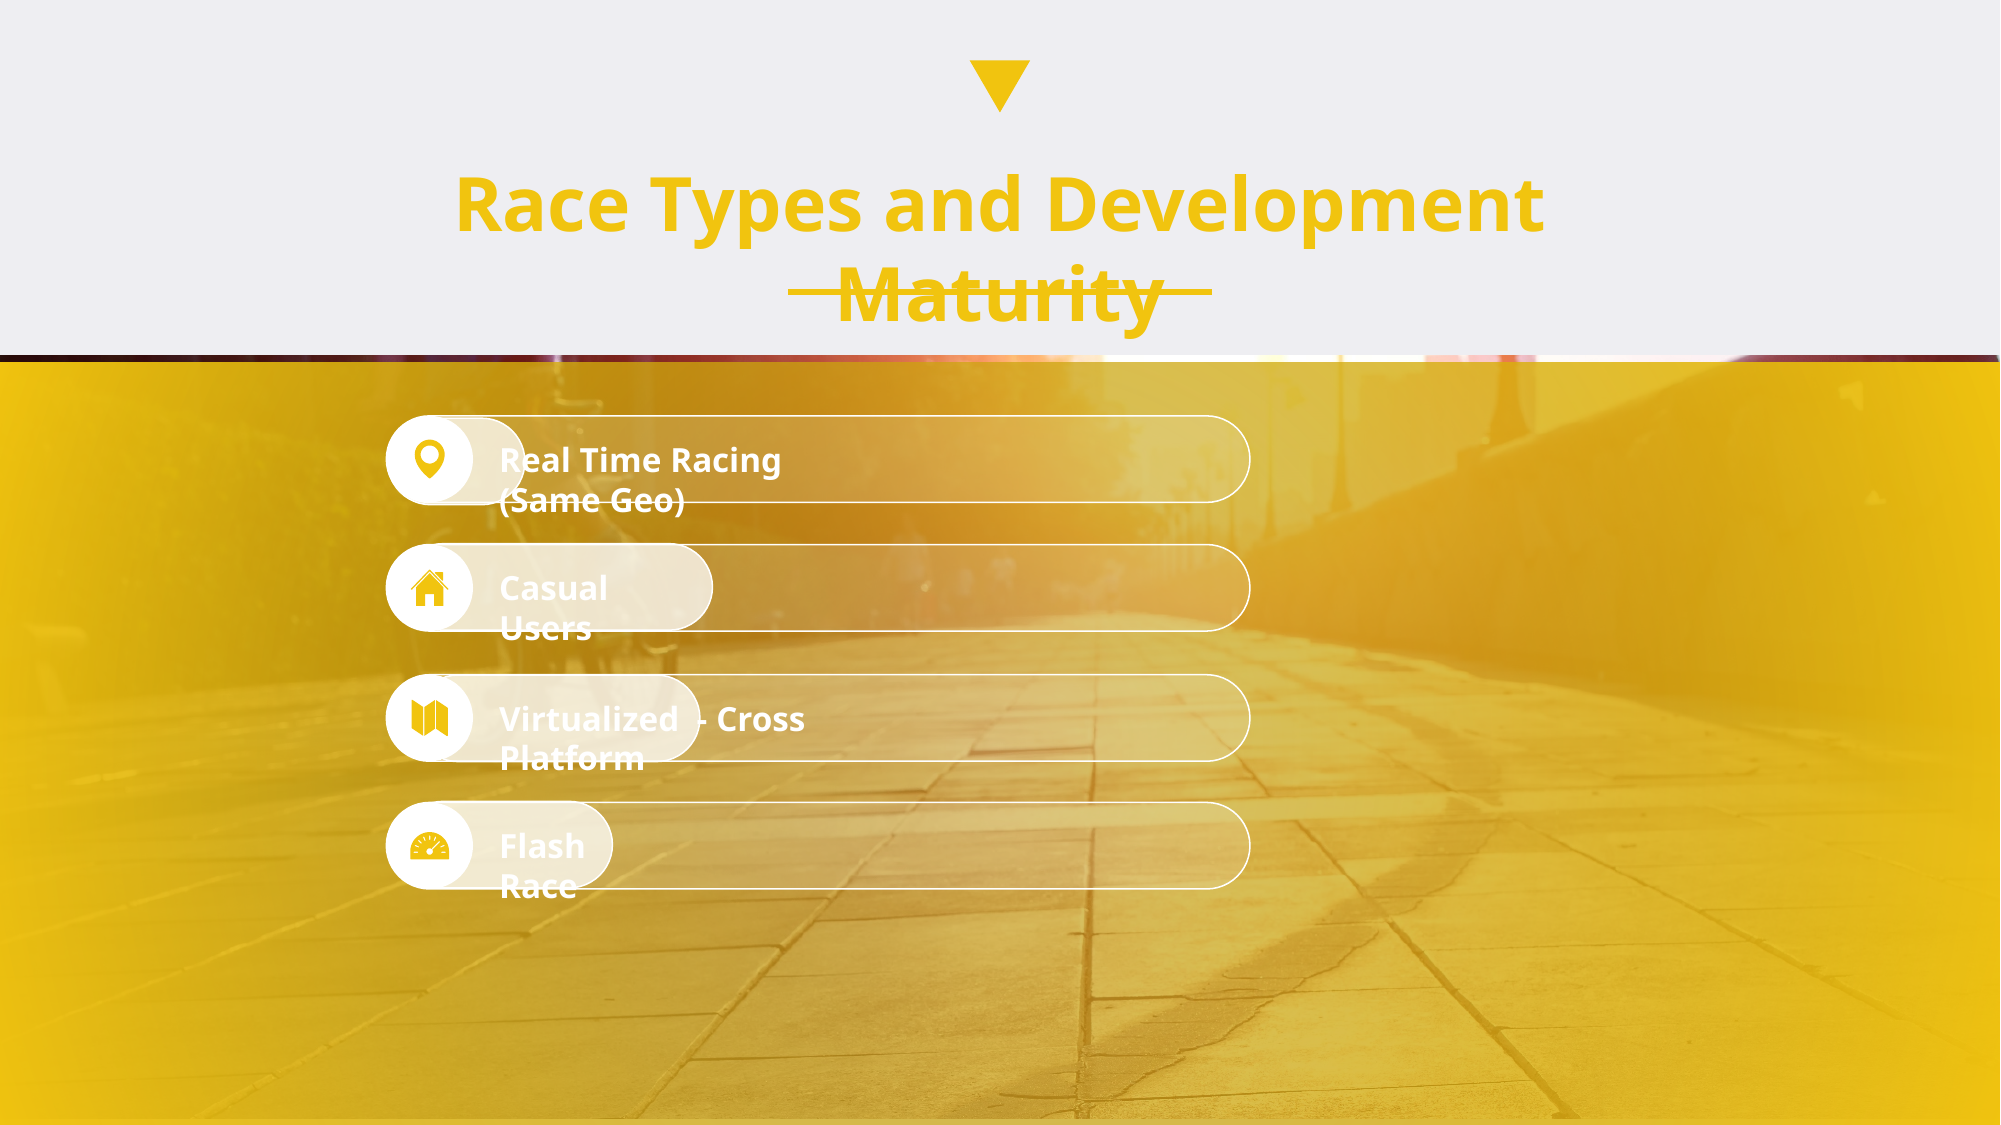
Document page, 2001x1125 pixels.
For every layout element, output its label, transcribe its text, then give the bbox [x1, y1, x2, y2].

text_box [967, 58, 1033, 115]
picture [0, 354, 2000, 1119]
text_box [411, 699, 449, 737]
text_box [410, 569, 449, 606]
text_box Race Types and Development Maturity [423, 156, 1577, 338]
